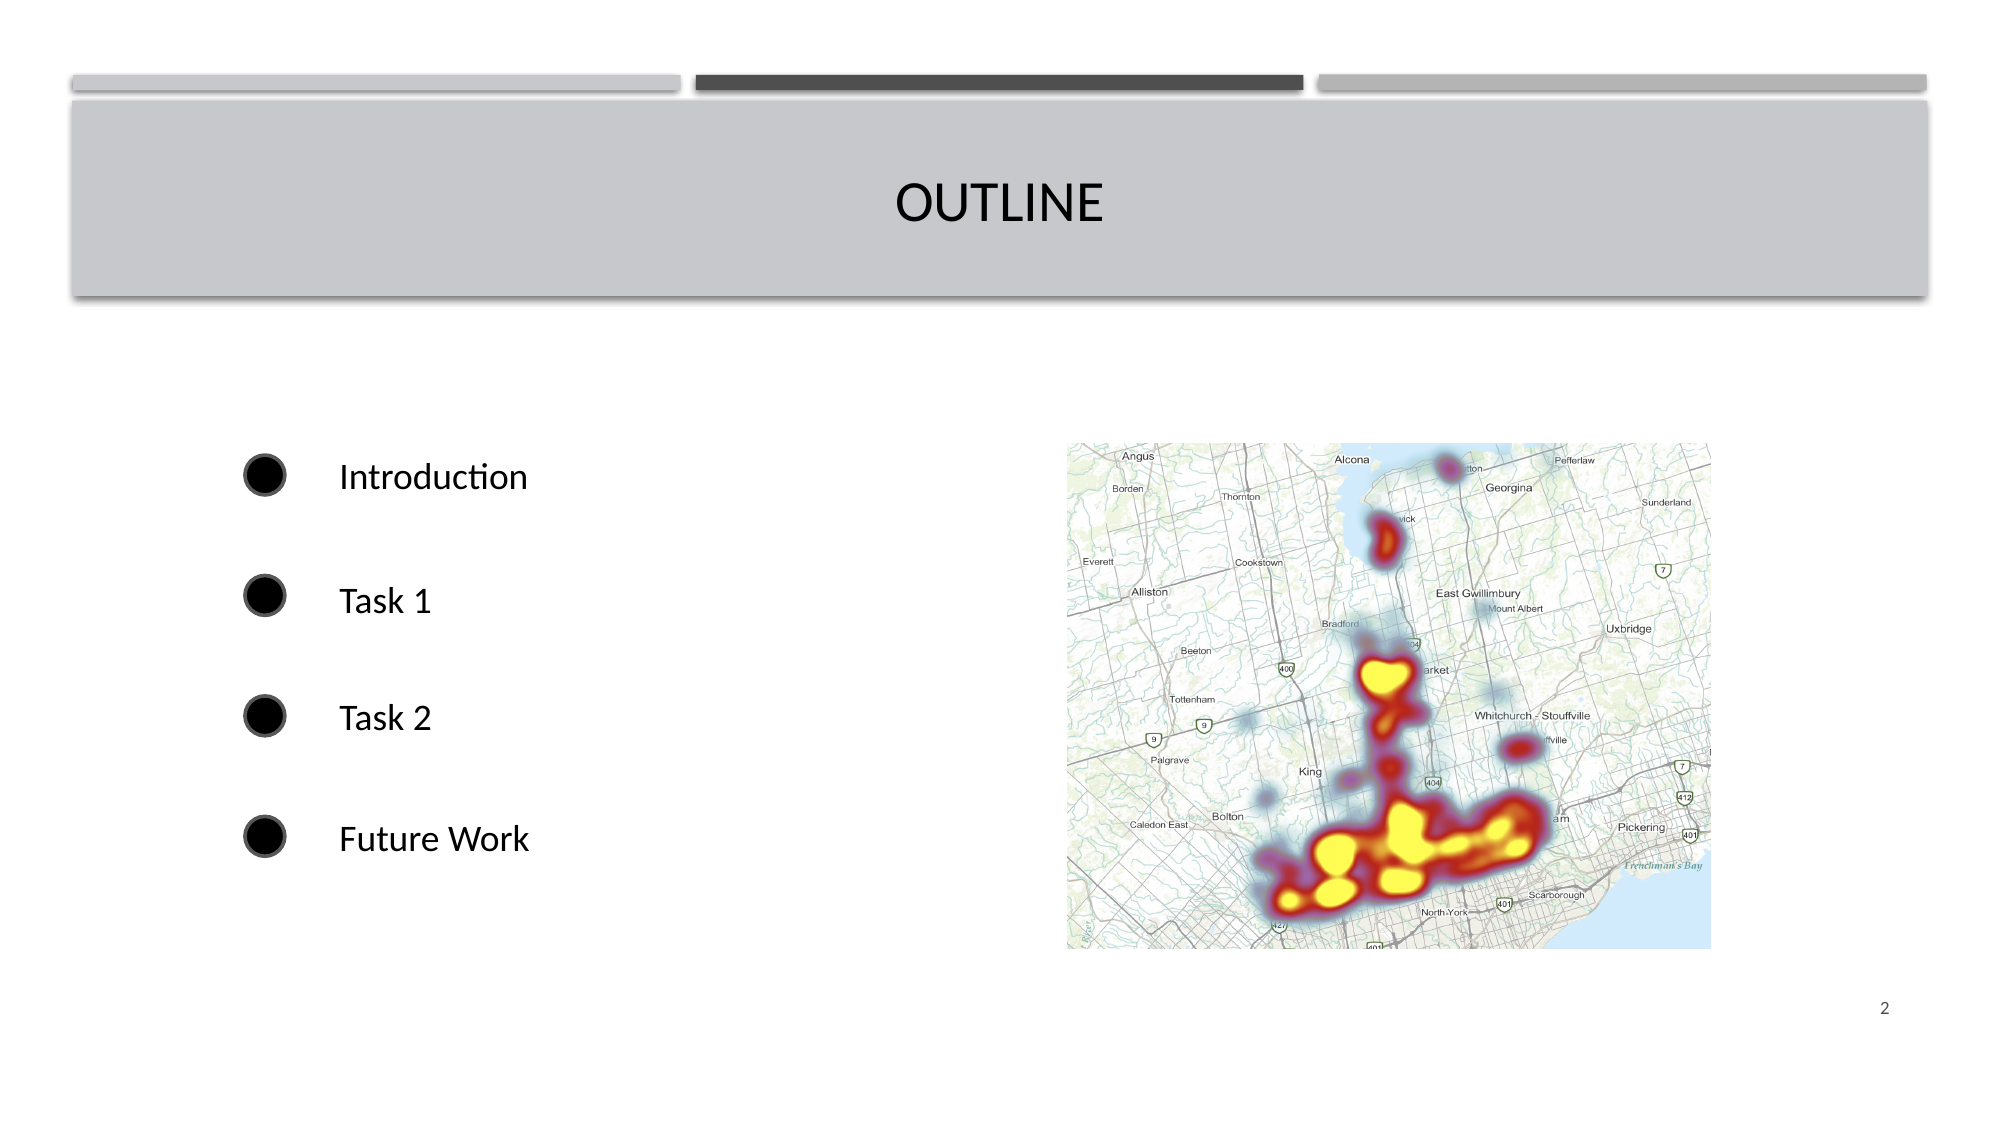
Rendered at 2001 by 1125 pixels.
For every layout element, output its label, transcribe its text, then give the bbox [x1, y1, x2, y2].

text_box Introduction [324, 445, 631, 505]
text_box [243, 694, 287, 738]
text_box Future Work [324, 806, 631, 867]
picture [1066, 442, 1712, 950]
text_box Task 2 [324, 685, 631, 746]
text_box [243, 814, 287, 859]
title Outline [95, 115, 1905, 282]
text_box Task 1 [324, 569, 631, 629]
slide_number 2 [1732, 977, 1905, 1037]
text_box [243, 573, 287, 618]
text_box [243, 453, 287, 497]
